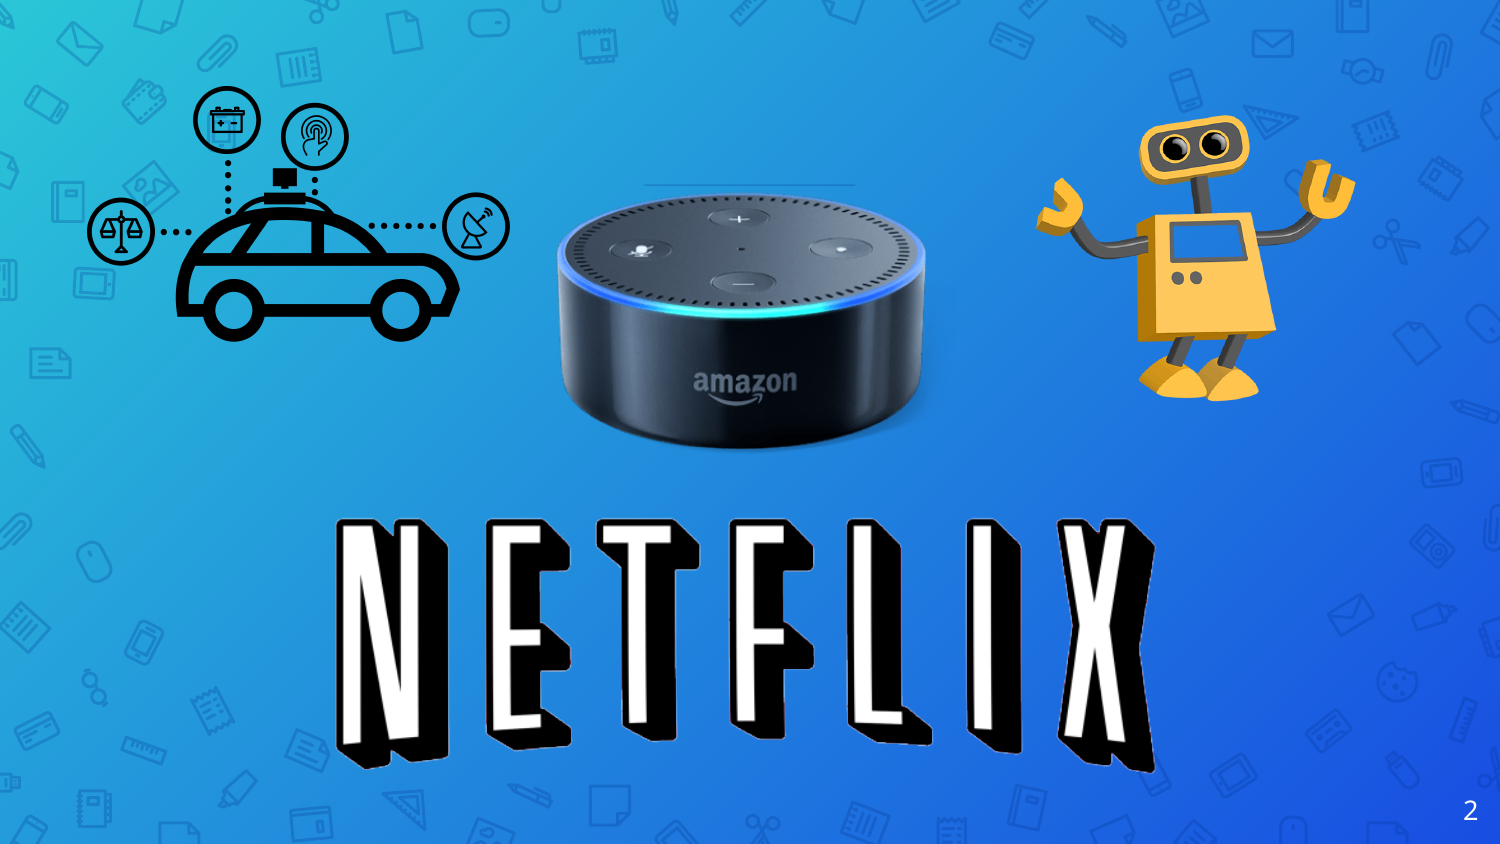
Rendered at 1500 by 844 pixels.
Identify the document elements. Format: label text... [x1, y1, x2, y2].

picture [1035, 114, 1356, 402]
picture [87, 86, 1196, 795]
slide_number 2 [1403, 779, 1494, 844]
